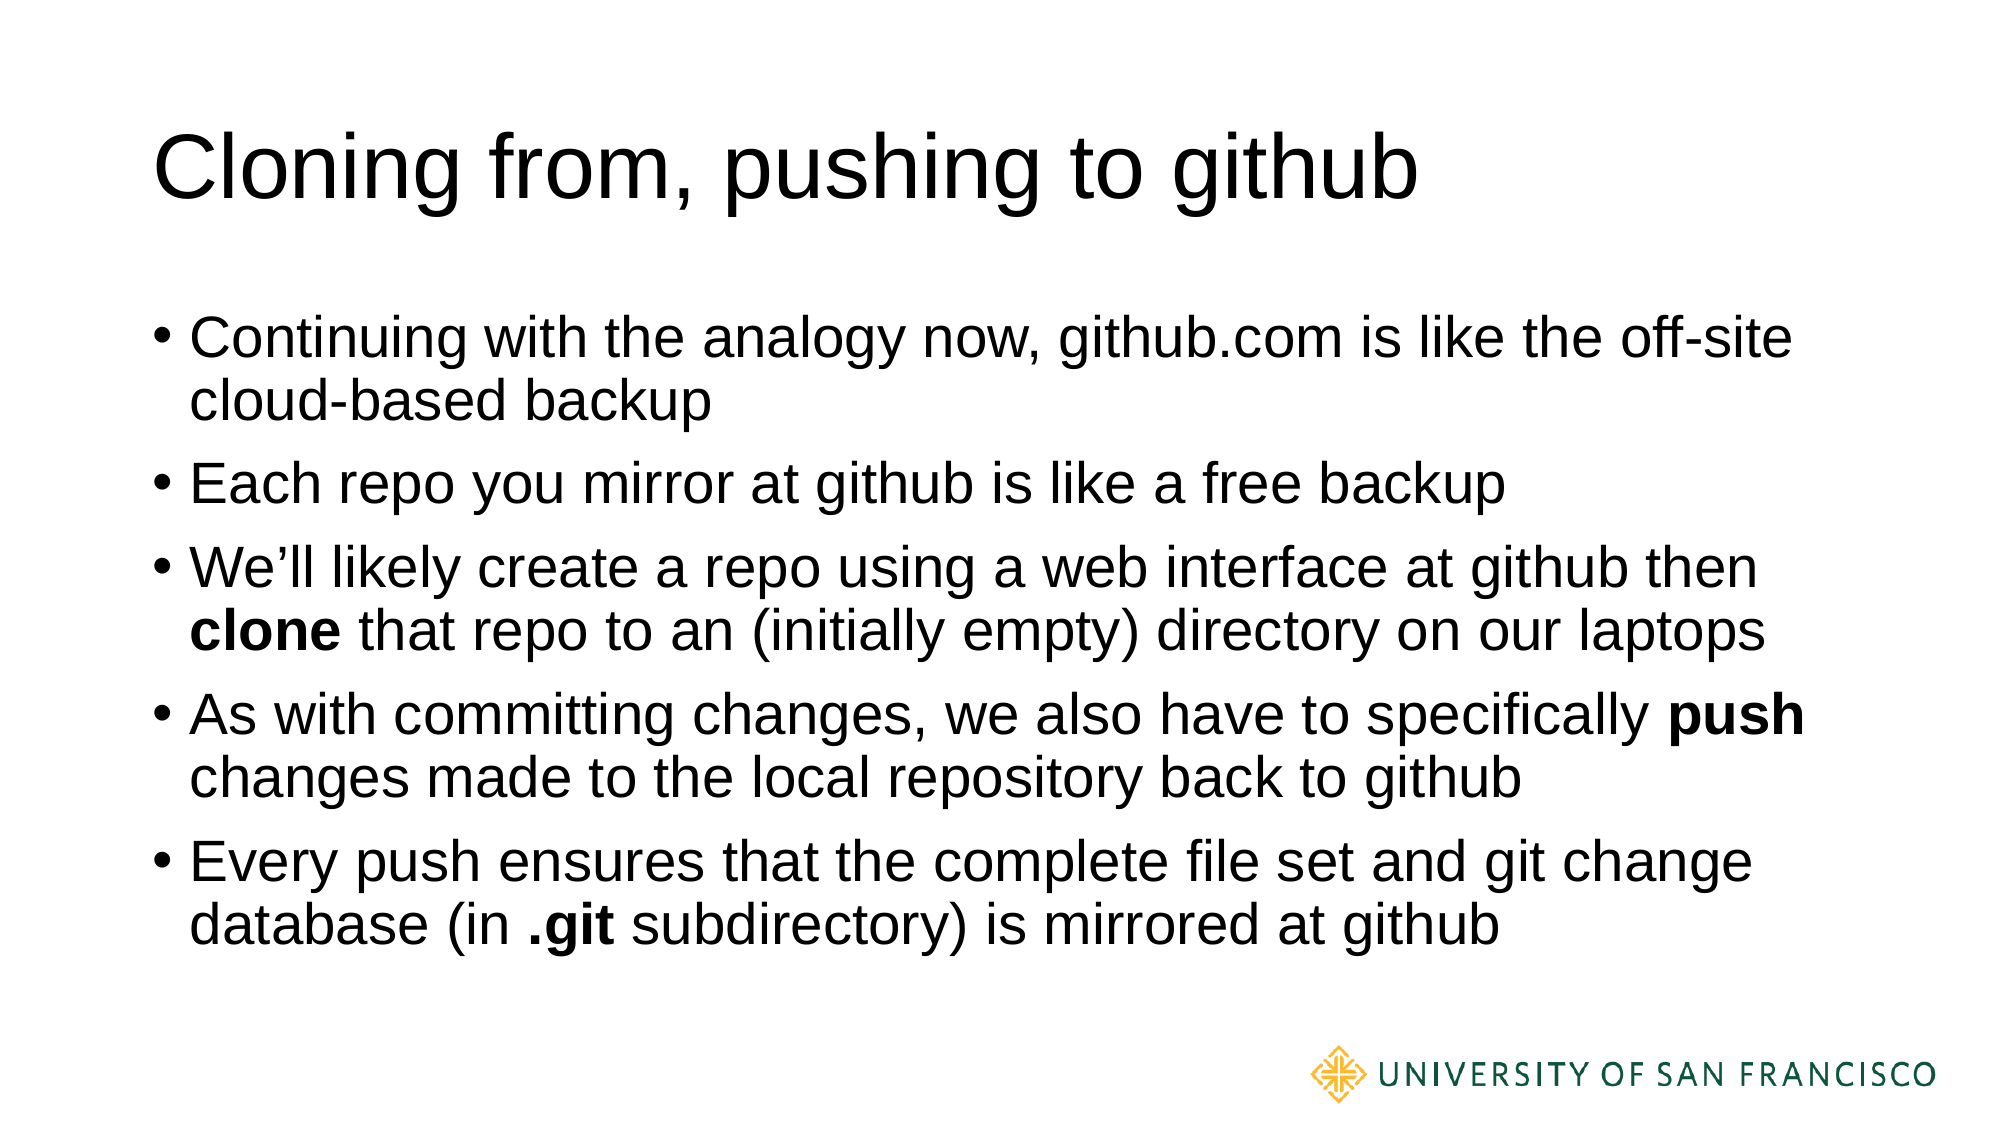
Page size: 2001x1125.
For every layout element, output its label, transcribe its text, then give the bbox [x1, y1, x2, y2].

title Cloning from, pushing to github [137, 59, 1863, 278]
list Continuing with the analogy now, github.com is like the off-site cloud-based backup Each repo you mirror at github is like a free backup We’ll likely create a repo using a web interface at github then clone that repo to an (initially empty) directory on our laptops As with committing changes, we also have to specifically push changes made to the local repository back to github Every push ensures that the complete file set and git change database (in .git subdirectory) is mirrored at github [137, 299, 1863, 1014]
